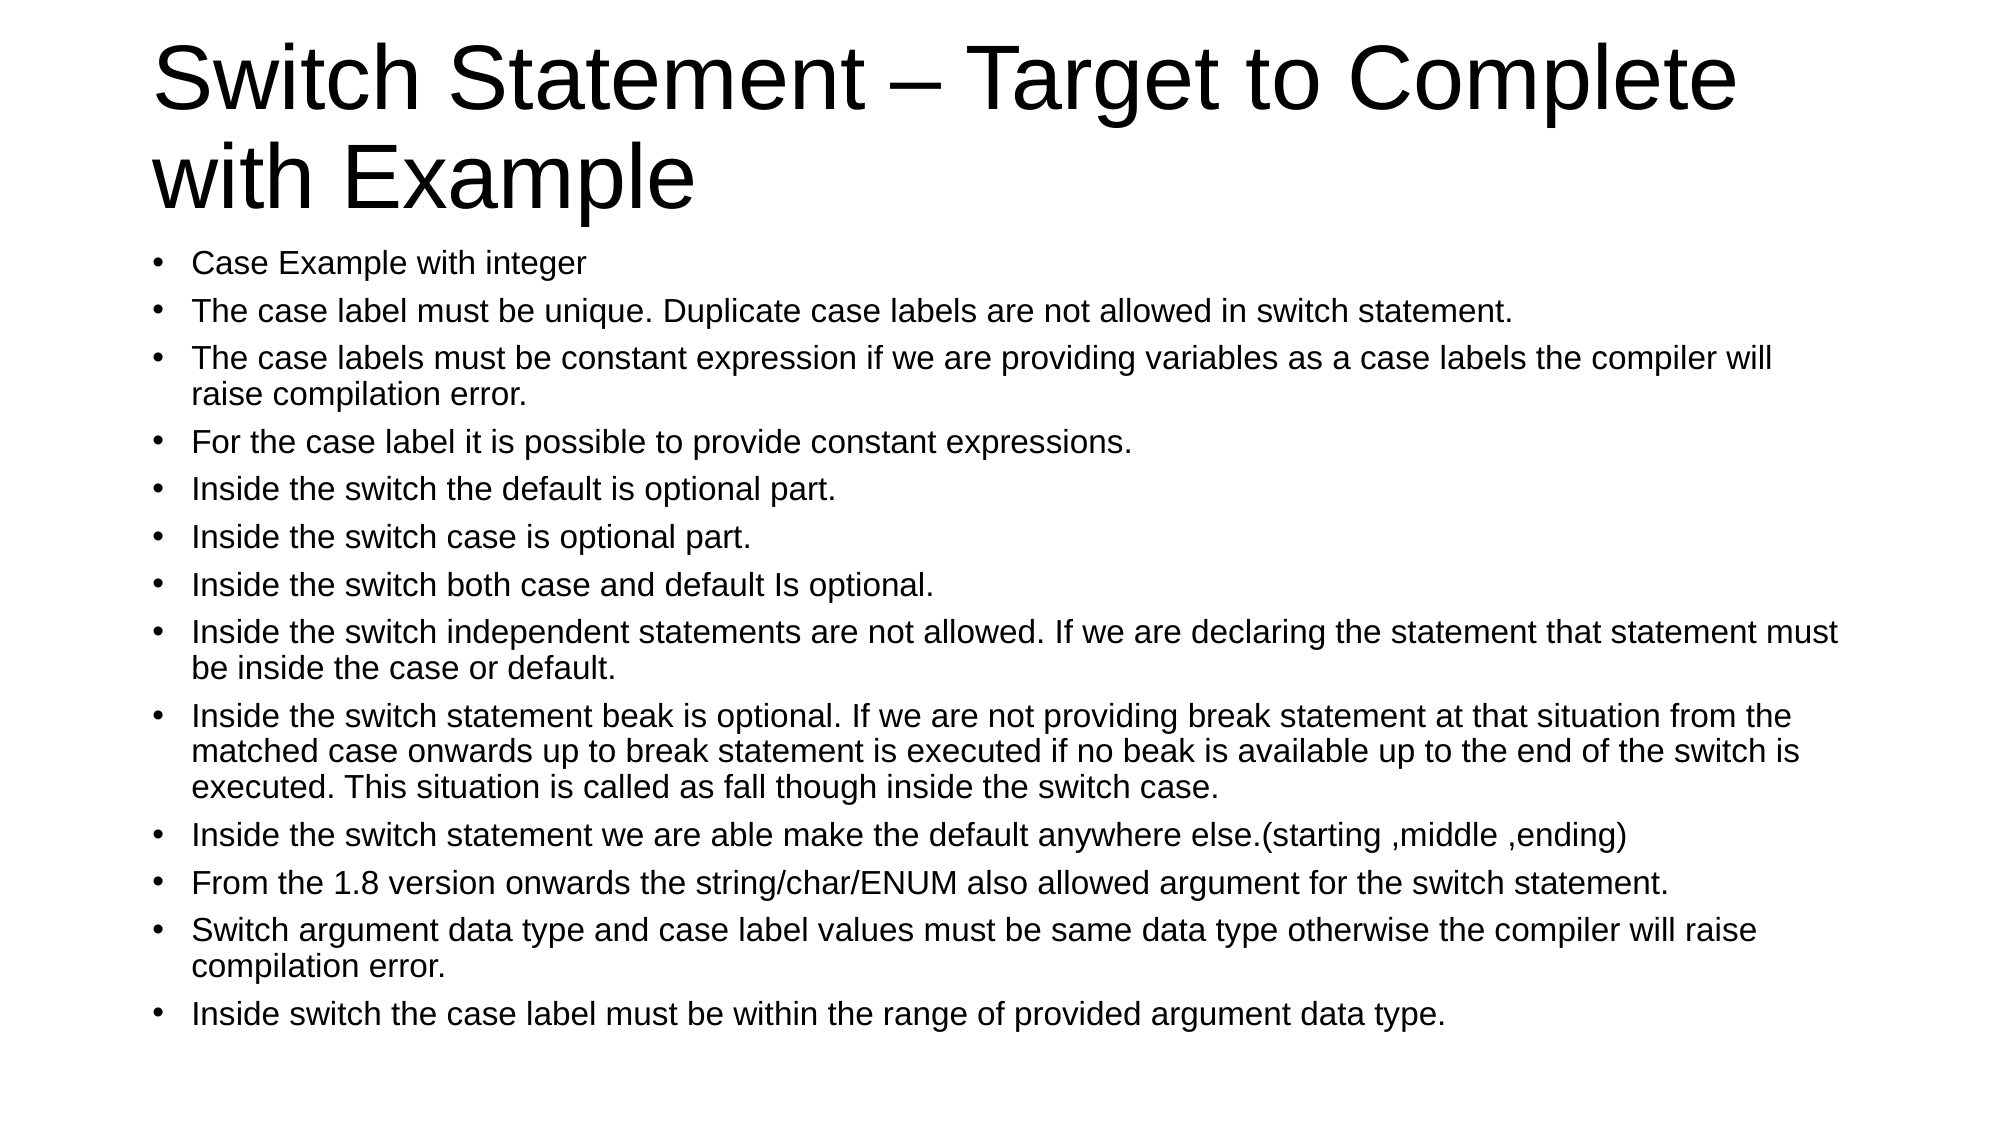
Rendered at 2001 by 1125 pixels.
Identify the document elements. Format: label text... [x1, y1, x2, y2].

list Case Example with integer The case label must be unique. Duplicate case labels are not allowed in switch statement. The case labels must be constant expression if we are providing variables as a case labels the compiler will raise compilation error. For the case label it is possible to provide constant expressions. Inside the switch the default is optional part. Inside the switch case is optional part. Inside the switch both case and default Is optional. Inside the switch independent statements are not allowed. If we are declaring the statement that statement must be inside the case or default. Inside the switch statement beak is optional. If we are not providing break statement at that situation from the matched case onwards up to break statement is executed if no beak is available up to the end of the switch is executed. This situation is called as fall though inside the switch case. Inside the switch statement we are able make the default anywhere else.(starting ,middle ,ending) From the 1.8 version onwards the string/char/ENUM also allowed argument for the switch statement. Switch argument data type and case label values must be same data type otherwise the compiler will raise compilation error. Inside switch the case label must be within the range of provided argument data type. [137, 238, 1863, 1050]
title Switch Statement – Target to Complete with Example [137, 20, 1863, 238]
